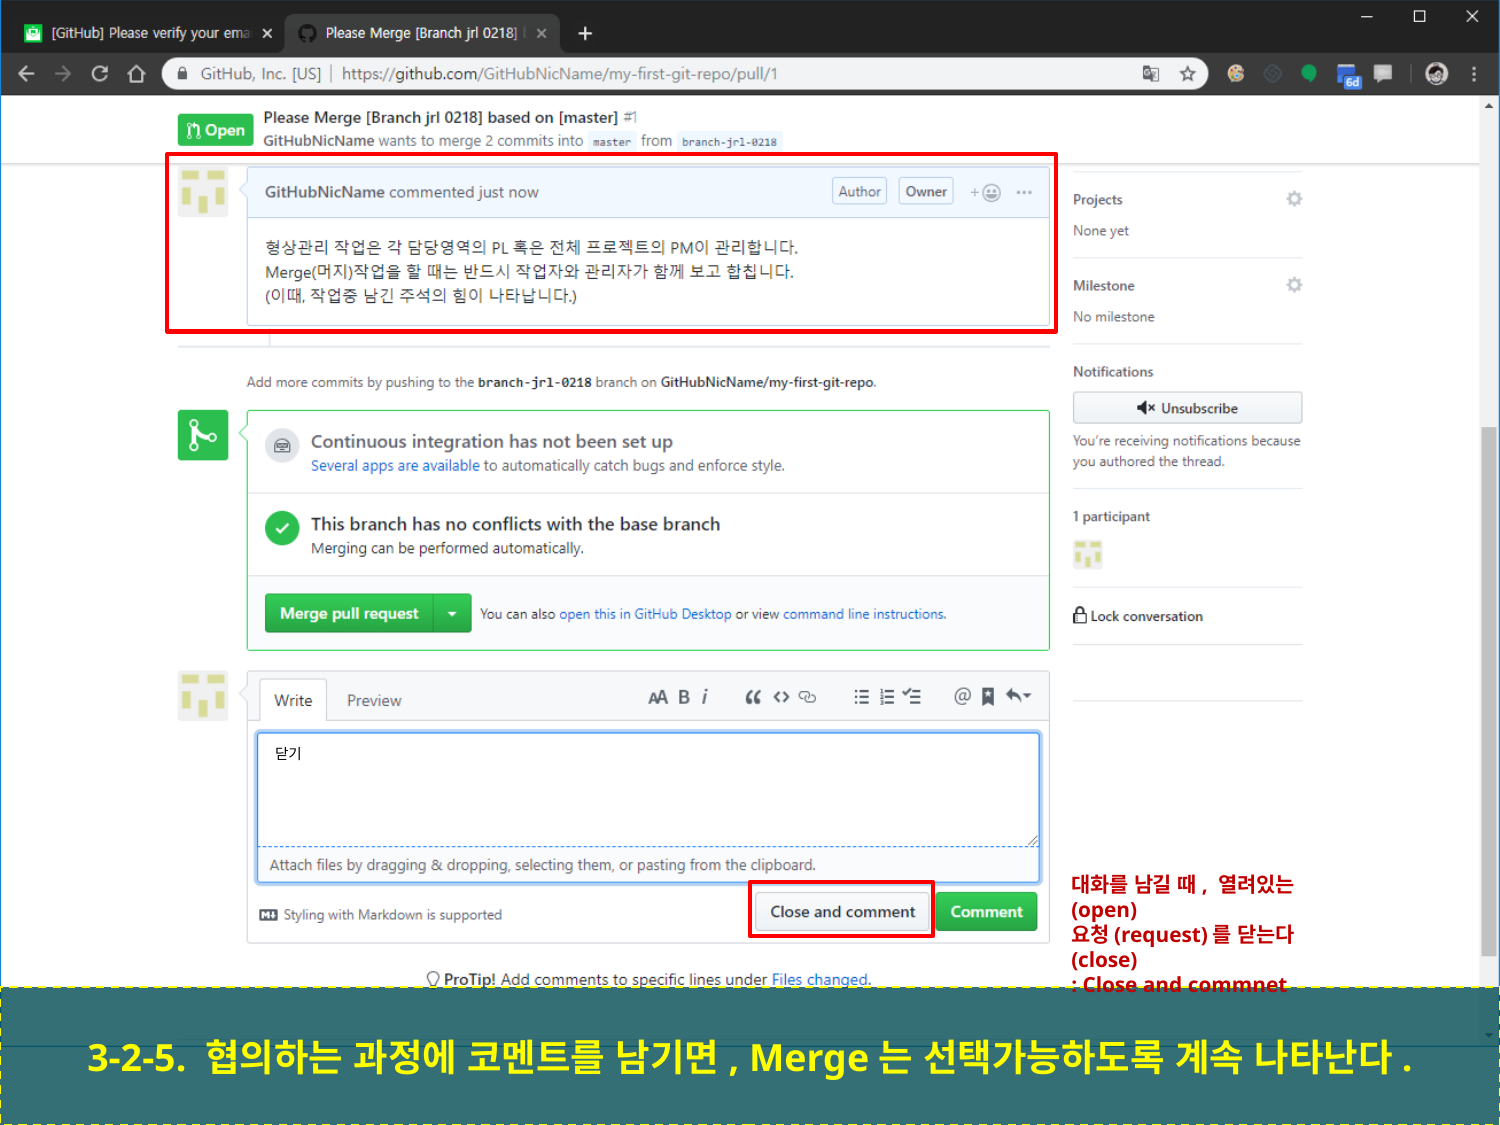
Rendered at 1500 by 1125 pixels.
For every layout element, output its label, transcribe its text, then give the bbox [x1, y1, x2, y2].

text_box 3-2-5. 협의하는 과정에 코멘트를 남기면, Merge는 선택가능하도록 계속 나타난다. [0, 1053, 1500, 1125]
picture [0, 0, 1500, 1048]
